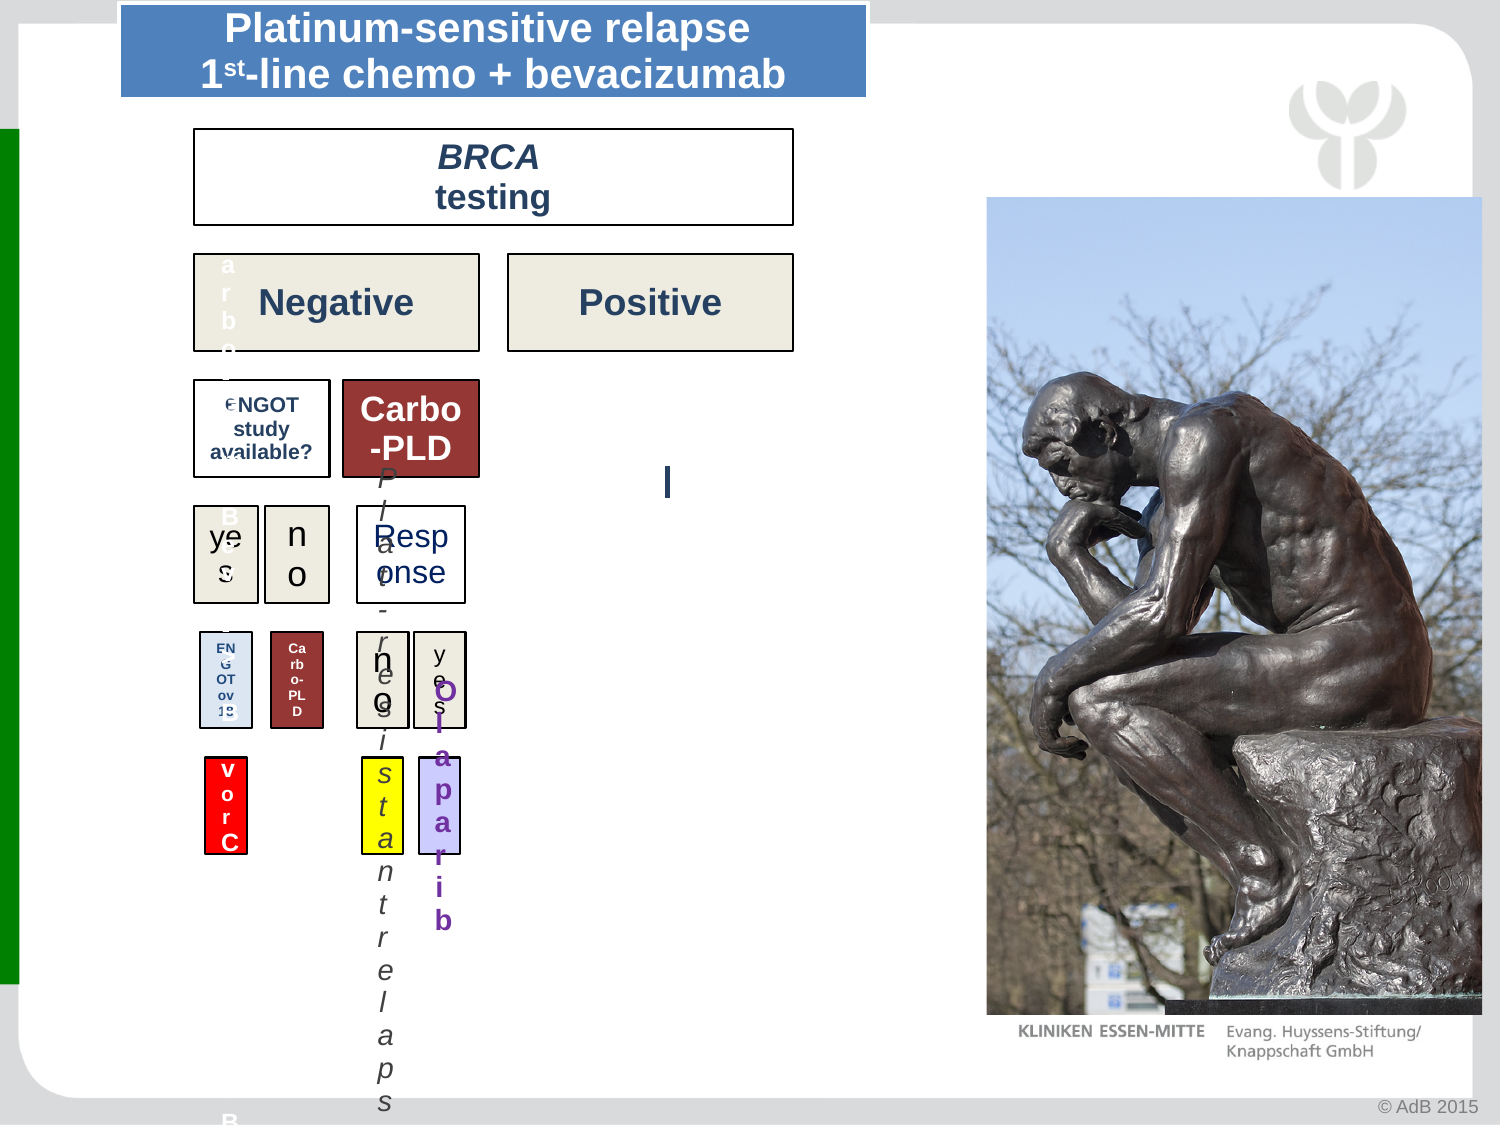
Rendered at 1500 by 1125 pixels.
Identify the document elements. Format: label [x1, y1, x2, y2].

text_box [24, 2, 962, 1107]
picture [0, 0, 1500, 1125]
